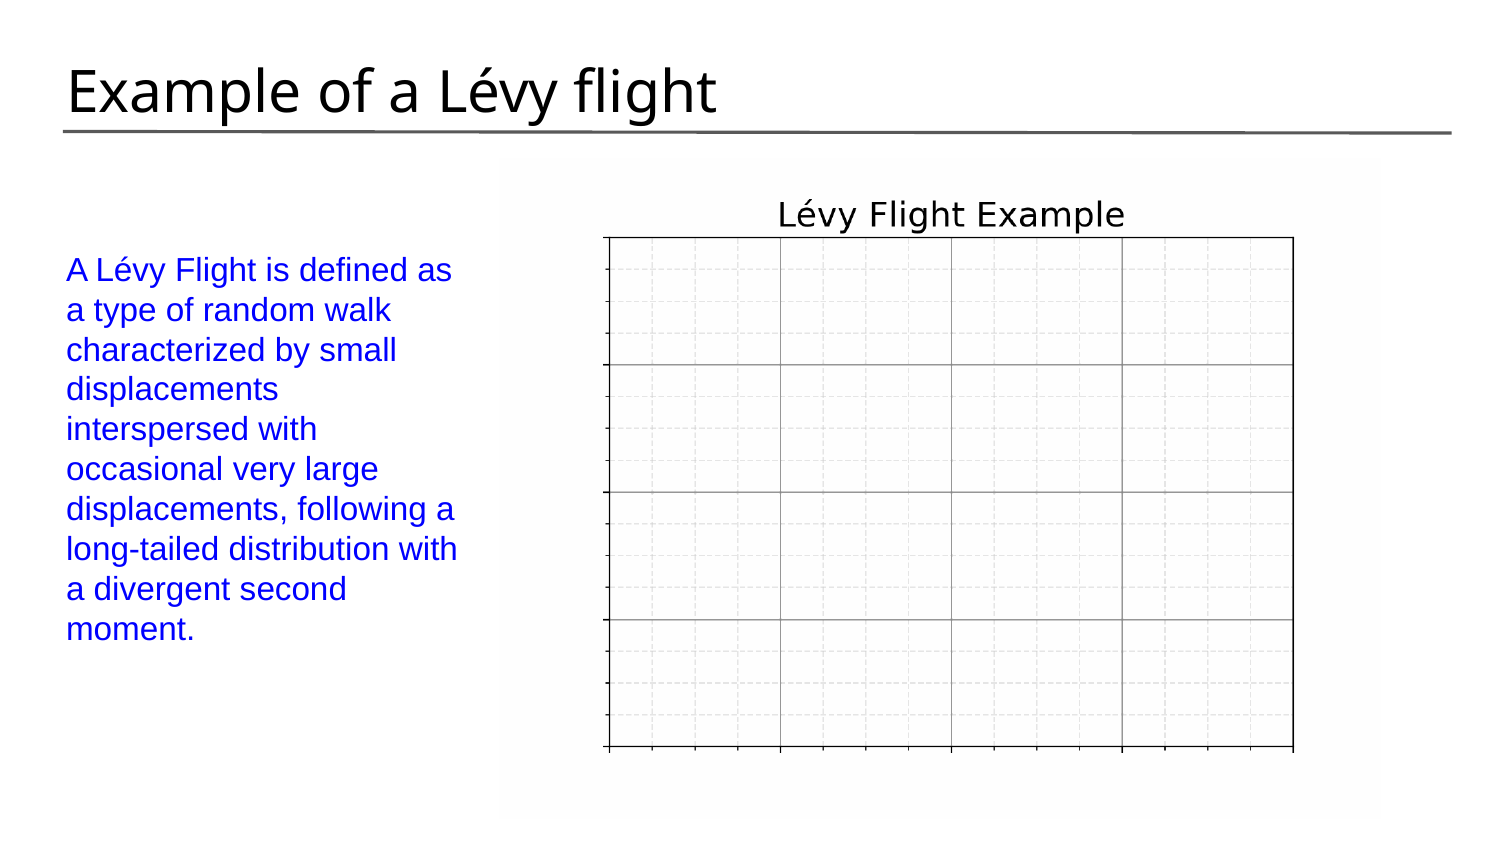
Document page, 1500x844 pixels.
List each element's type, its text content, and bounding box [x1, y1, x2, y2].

text_box A Lévy Flight is defined as a type of random walk characterized by small displacements interspersed with occasional very large displacements, following a long-tailed distribution with a divergent second moment. [51, 232, 475, 663]
picture [499, 157, 1381, 819]
title Example of a Lévy flight [51, 39, 1449, 134]
